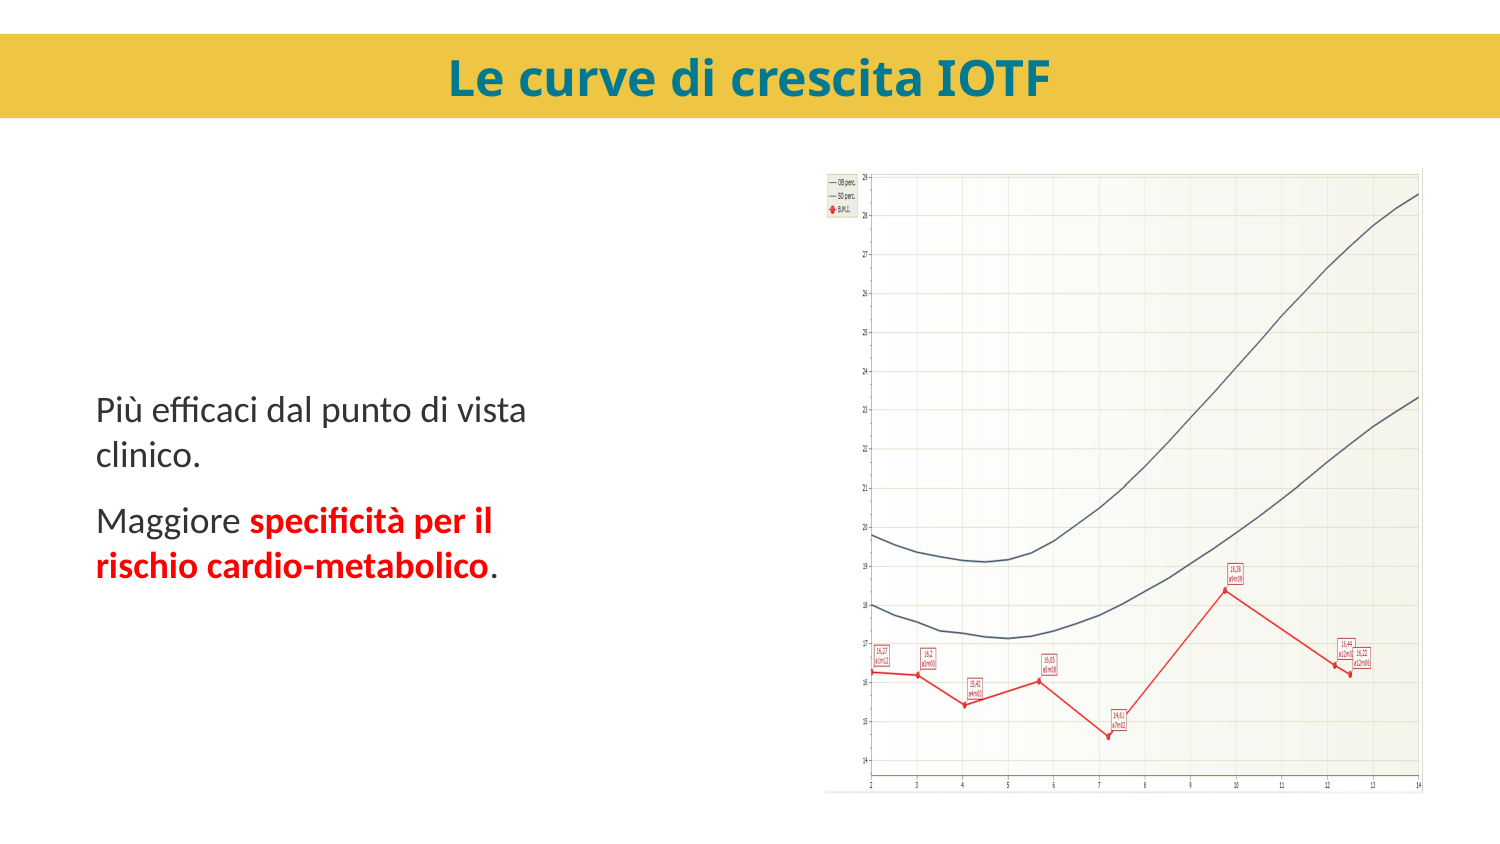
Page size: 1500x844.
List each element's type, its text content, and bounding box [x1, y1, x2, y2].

picture [824, 168, 1425, 802]
text_box [0, 33, 1500, 119]
text_box Le curve di crescita IOTF [74, 42, 1425, 110]
text_box Più efficaci dal punto di vista clinico. Maggiore specificità per il rischio cardio-metabolico. [74, 168, 600, 802]
